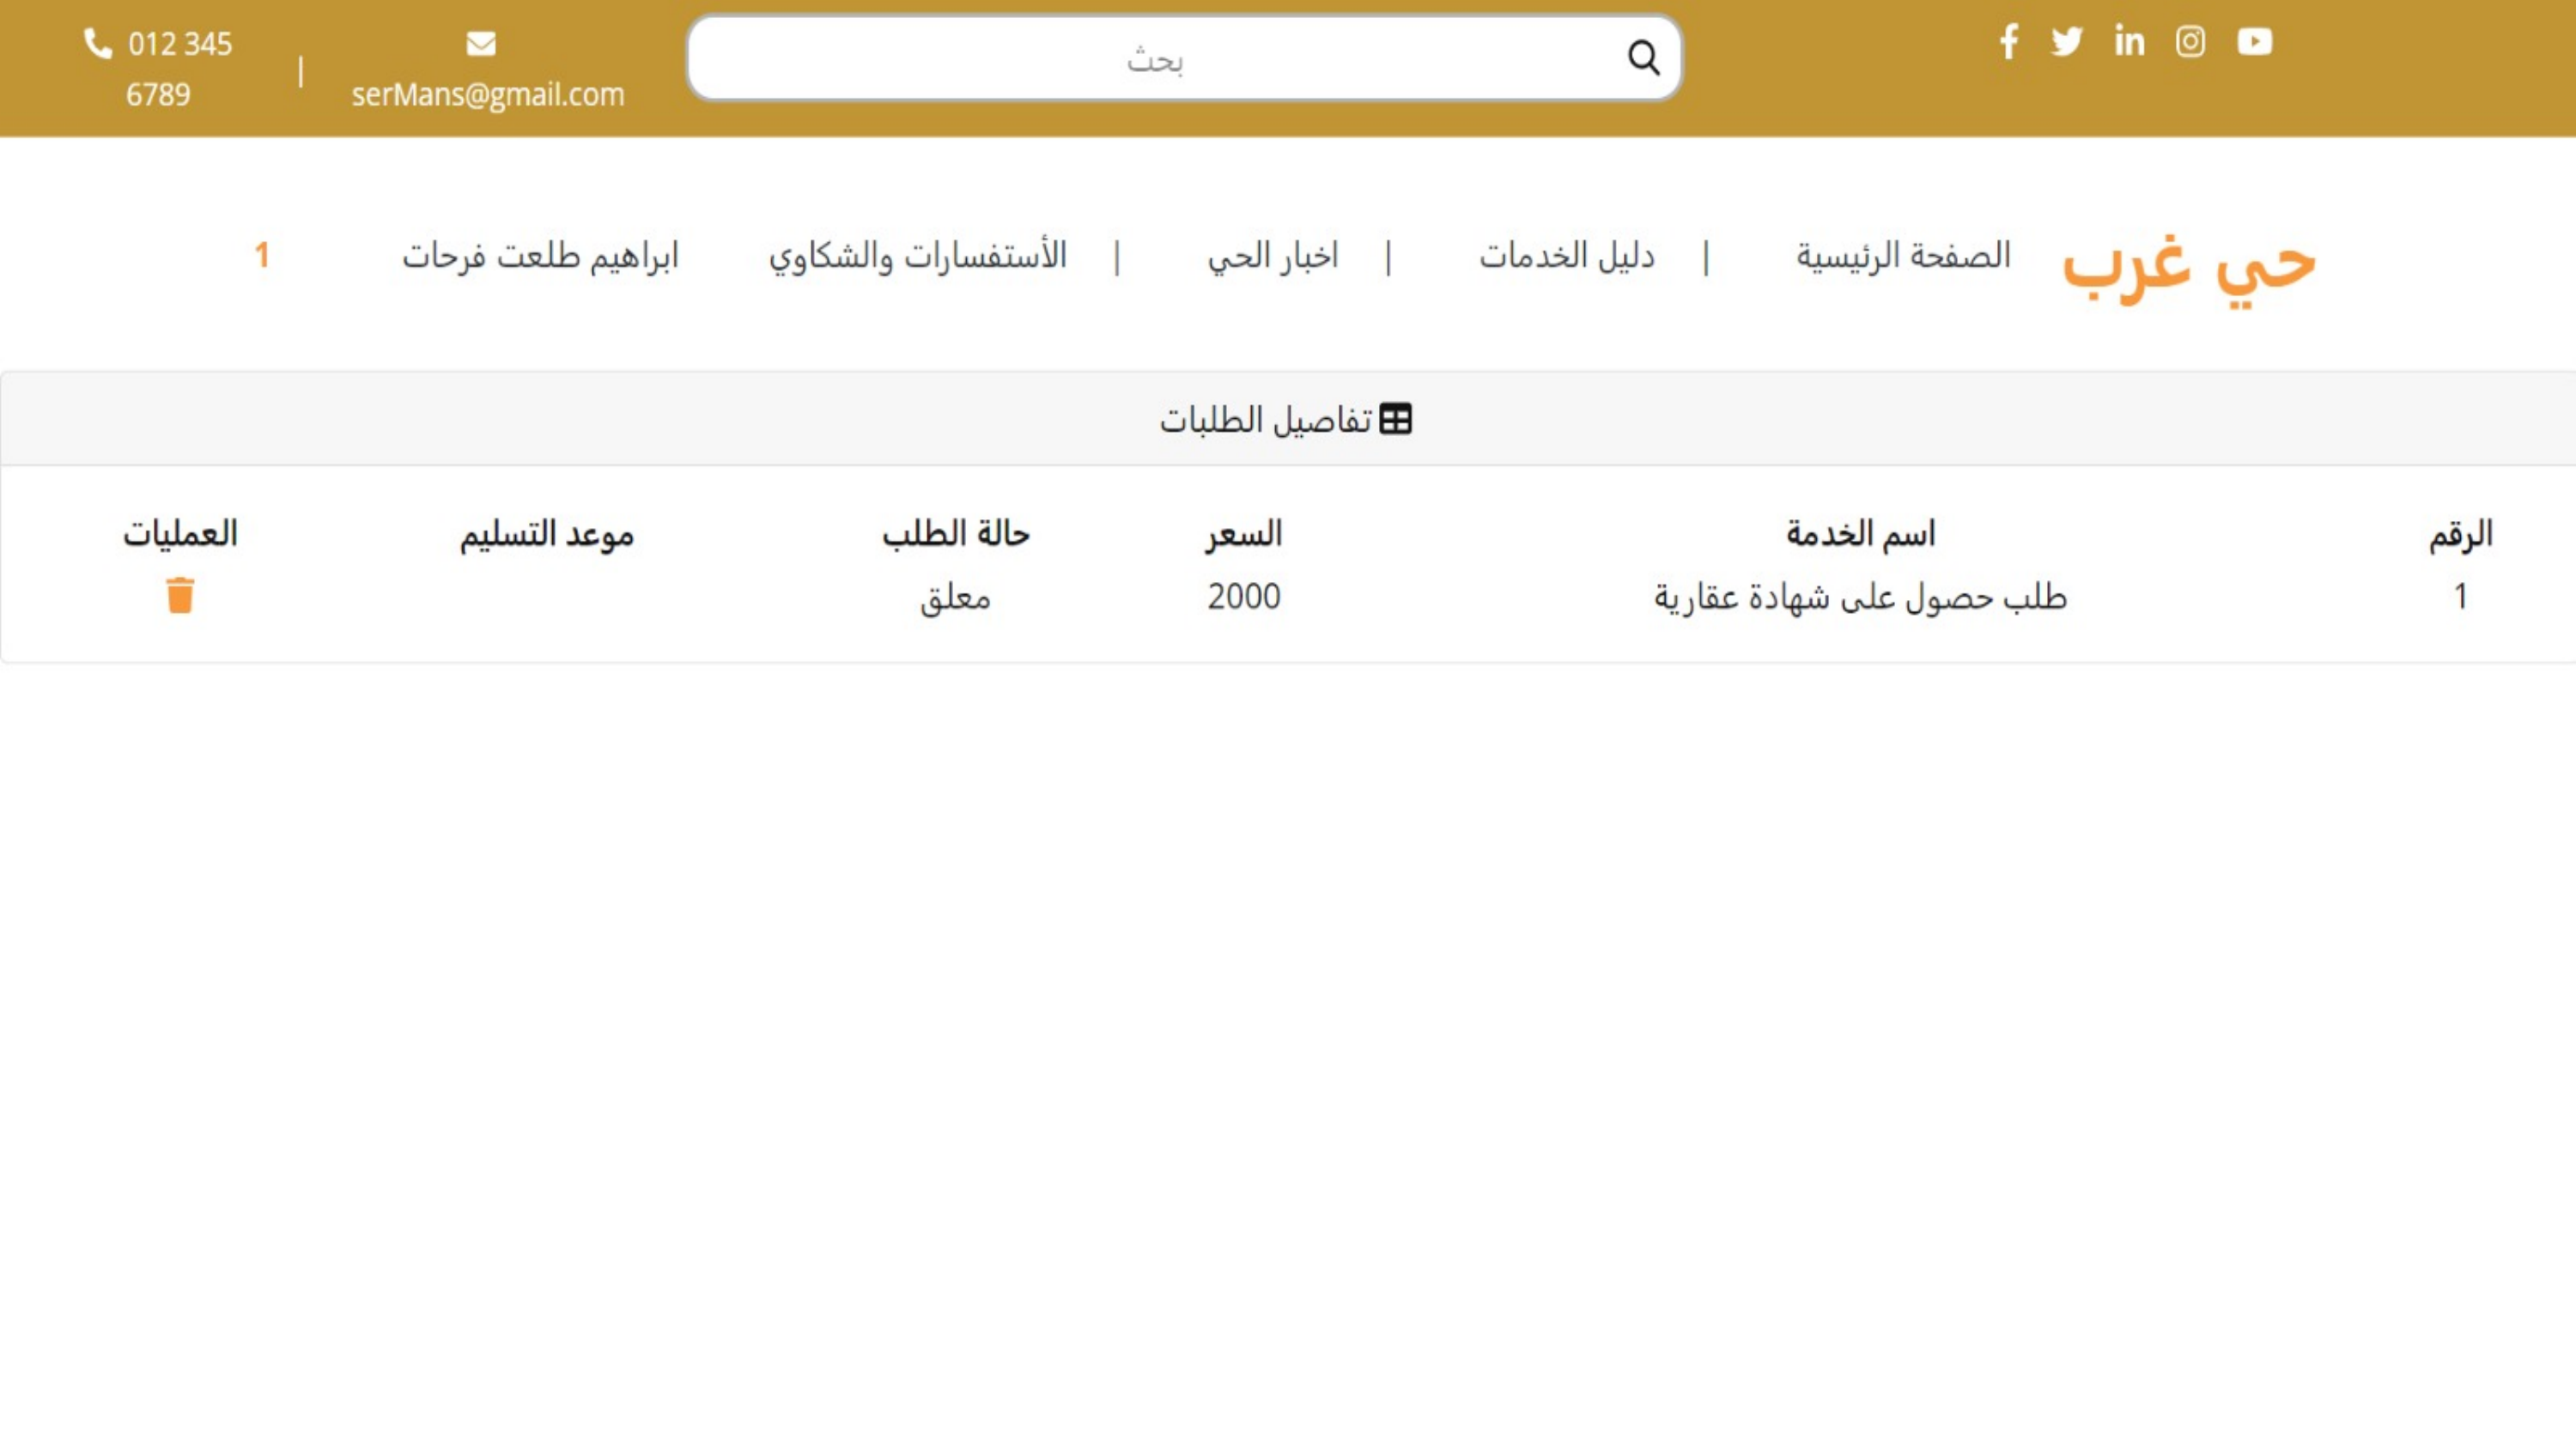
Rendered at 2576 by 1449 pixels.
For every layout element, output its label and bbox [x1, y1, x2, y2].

picture [0, 0, 2576, 757]
